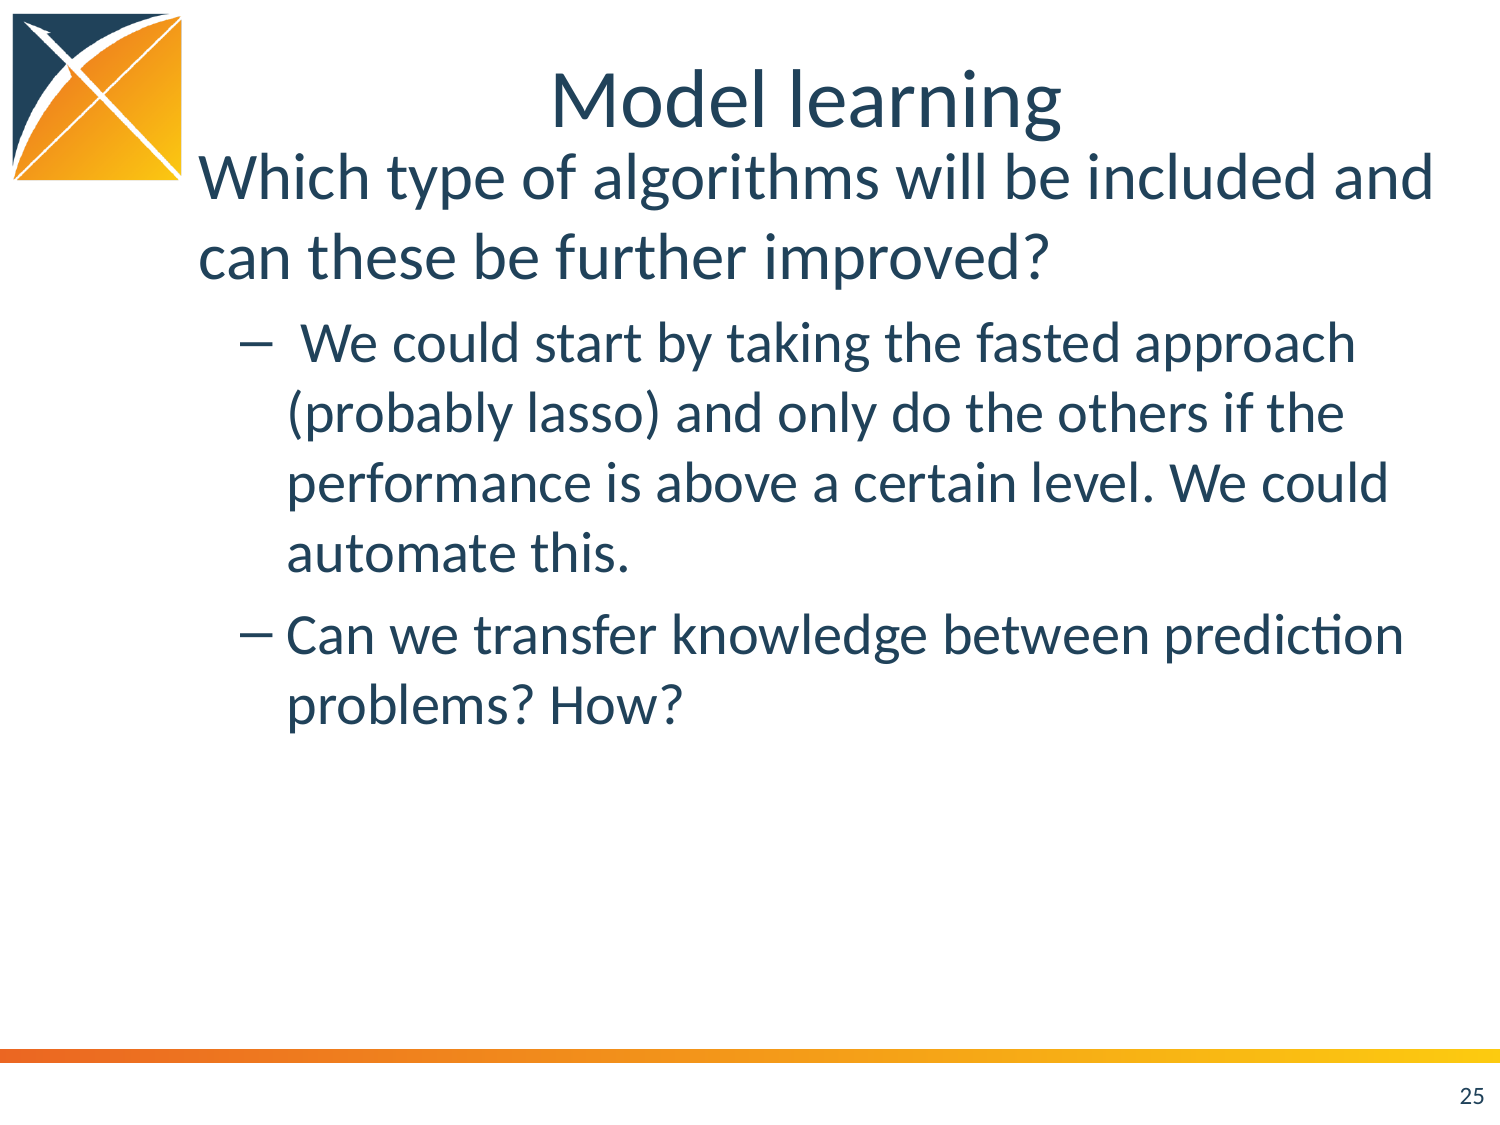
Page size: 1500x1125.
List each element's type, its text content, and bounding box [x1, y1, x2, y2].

list Which type of algorithms will be included and can these be further improved? We could start by taking the fasted approach (probably lasso) and only do the others if the performance is above a certain level. We could automate this. Can we transfer knowledge between prediction problems? How? [150, 125, 1500, 930]
slide_number 25 [1149, 1065, 1500, 1125]
picture [0, 0, 206, 200]
title Model learning [187, 24, 1425, 125]
